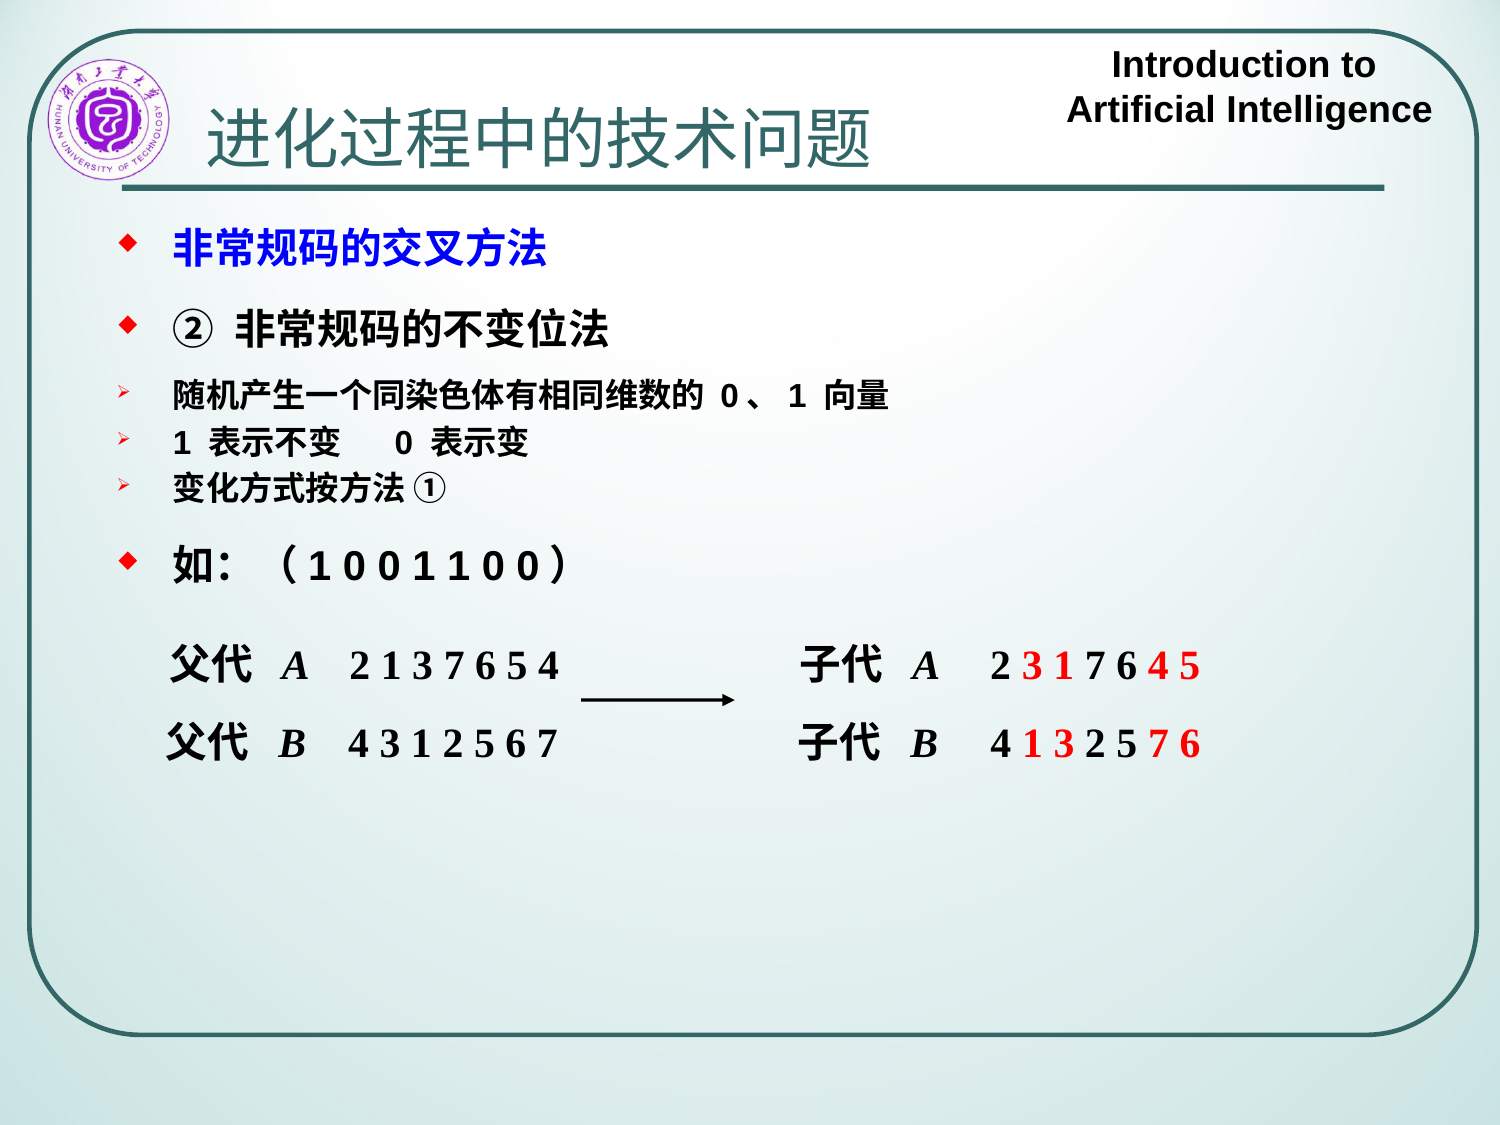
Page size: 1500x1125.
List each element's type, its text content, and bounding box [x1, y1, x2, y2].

text_box [581, 693, 735, 707]
text_box 父代 B 4 3 1 2 5 6 7 [151, 708, 582, 823]
picture [0, 0, 1500, 1125]
text_box 子代 B 4 1 3 2 5 7 6 [783, 708, 1232, 823]
list 非常规码的交叉方法 ② 非常规码的不变位法 随机产生一个同染色体有相同维数的 0、1 向量 1 表示不变 0 表示变 变化方式按方法 ① 如：（1 0 0 1 1 0 0） [101, 213, 1422, 1047]
title 进化过程中的技术问题 [159, 66, 1422, 185]
text_box 父代 A 2 1 3 7 6 5 4 [154, 630, 604, 746]
text_box 子代 A 2 3 1 7 6 4 5 [785, 630, 1234, 746]
